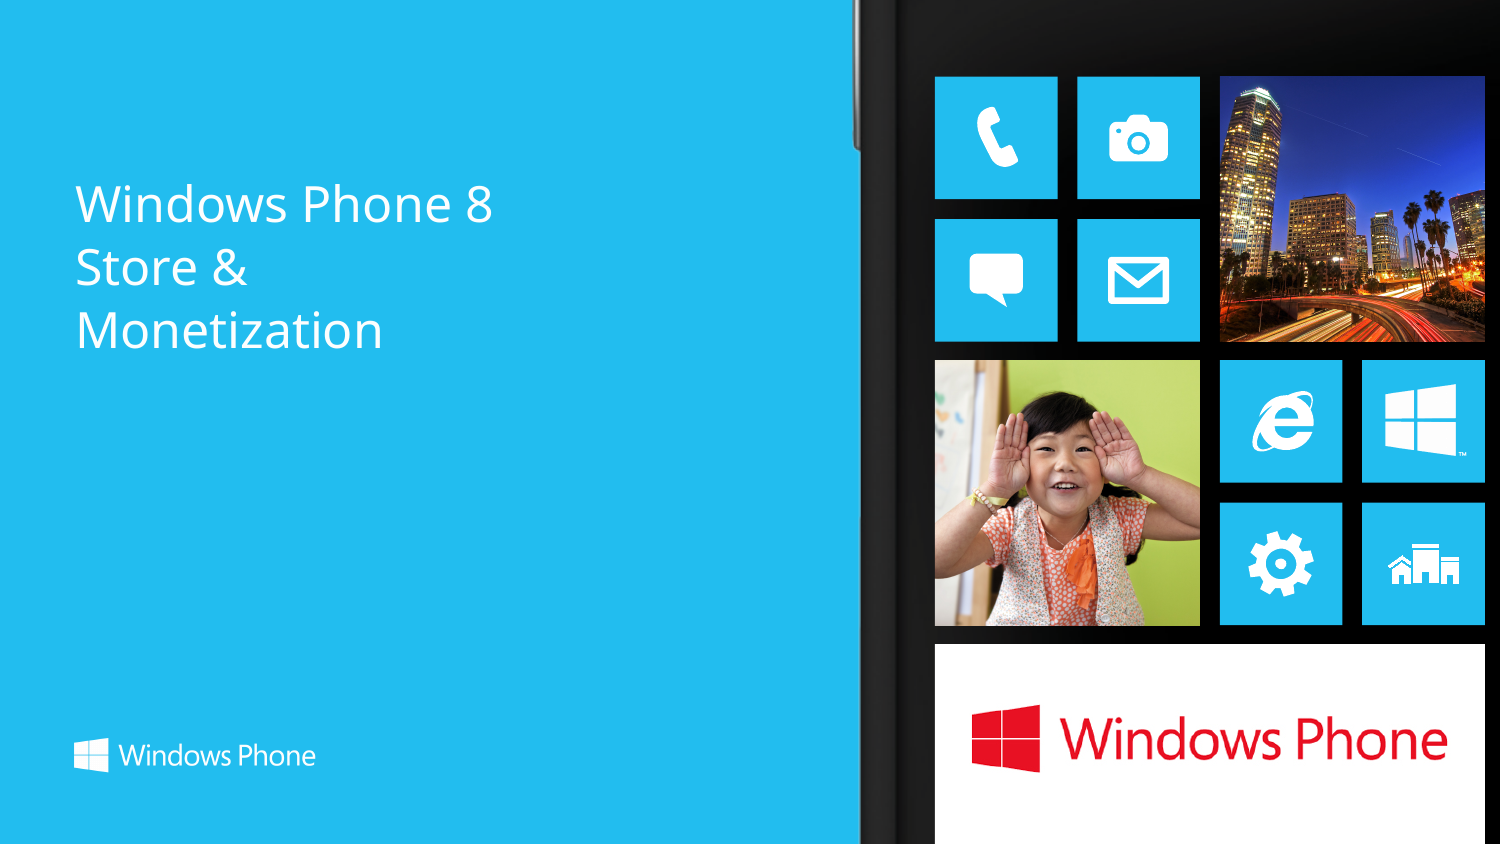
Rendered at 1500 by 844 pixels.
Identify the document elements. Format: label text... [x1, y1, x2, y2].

picture [56, 719, 334, 791]
text_box [1367, 360, 1480, 480]
picture [852, 0, 1500, 844]
title Windows Phone 8 Store & Monetization [75, 169, 523, 361]
